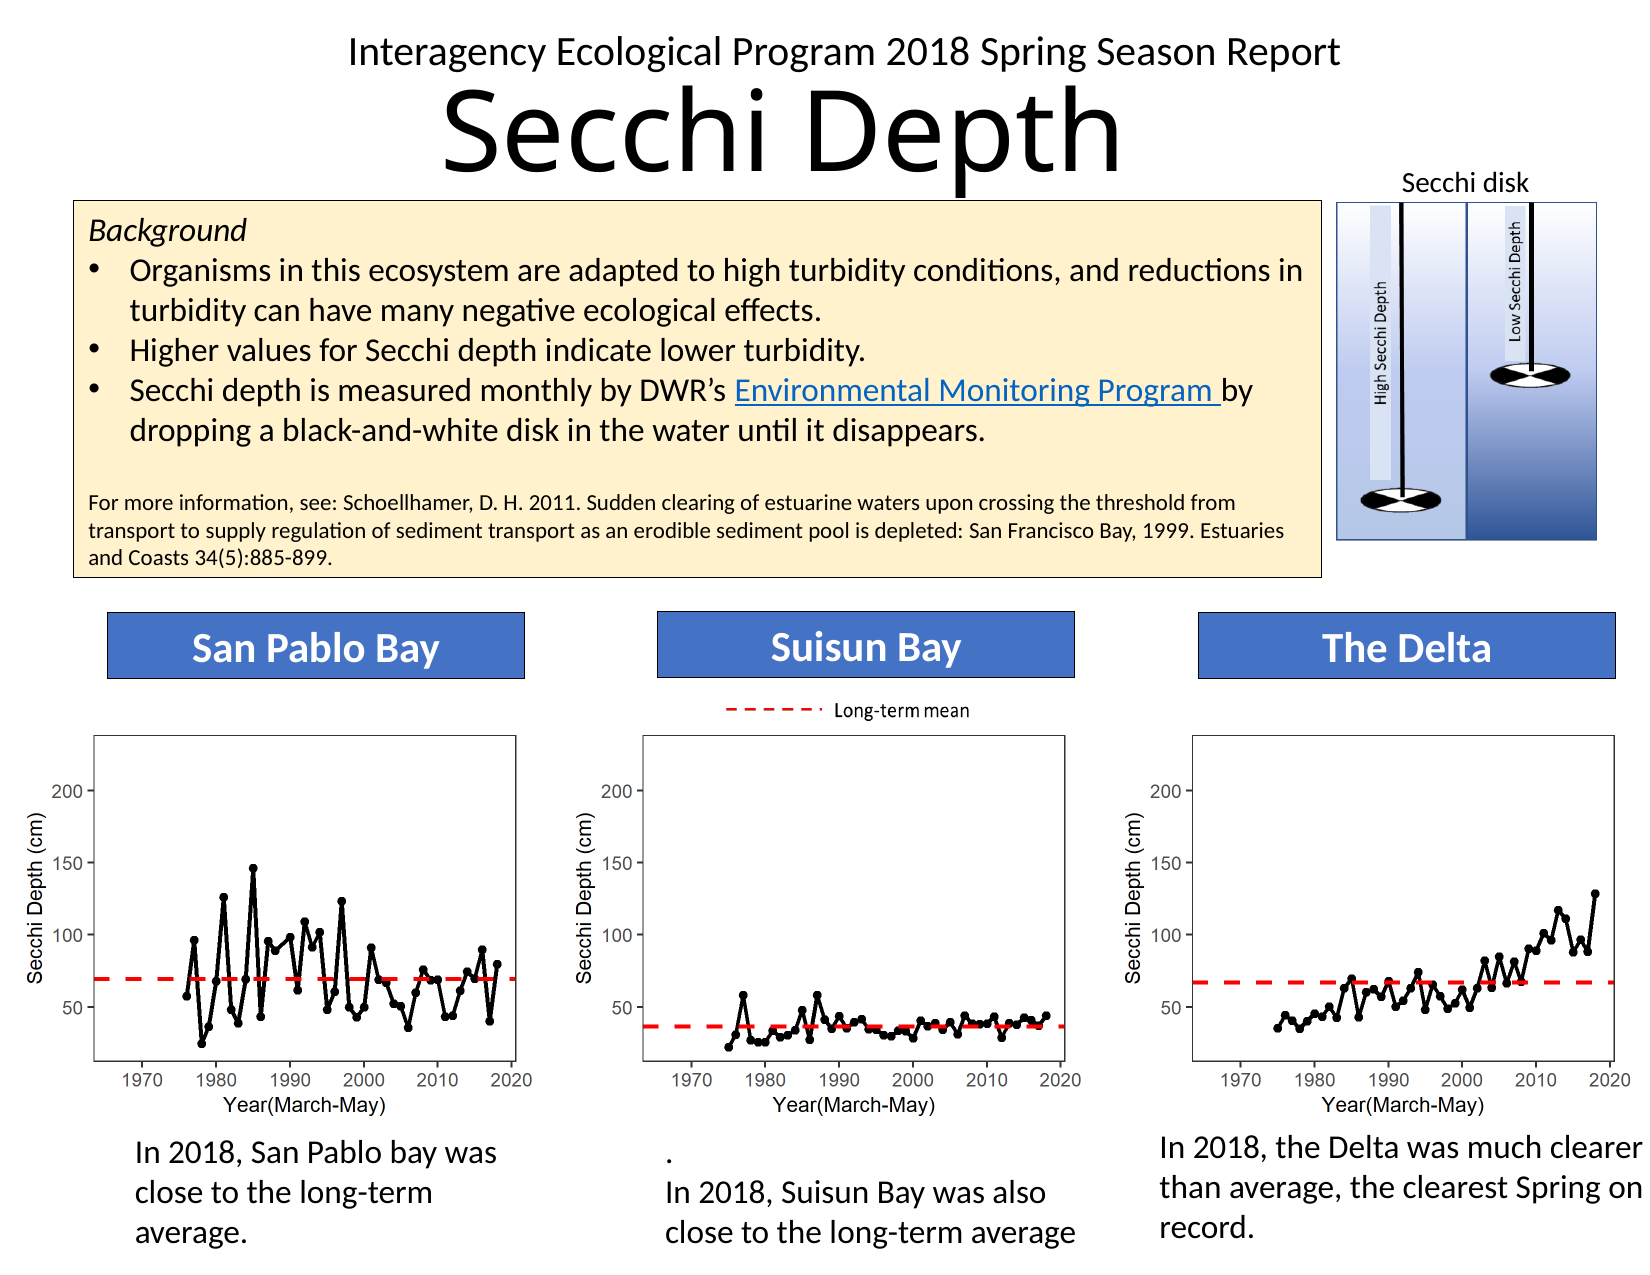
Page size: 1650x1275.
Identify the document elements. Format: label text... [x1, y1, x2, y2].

subtitle Interagency Ecological Program 2018 Spring Season Report [141, 21, 367, 109]
text_box In 2018, the Delta was much clearer than average, the clearest Spring on record. [1144, 1122, 1650, 1275]
text_box . In 2018, Suisun Bay was also close to the long-term average [650, 1122, 1112, 1257]
text_box In 2018, San Pablo bay was close to the long-term average. [120, 1122, 542, 1275]
picture [2, 720, 1650, 1122]
subtitle Interagency Ecological Program 2018 Spring Season Report [1199, 21, 1549, 109]
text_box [708, 699, 984, 724]
text_box The Delta [1198, 612, 1616, 679]
picture [1335, 200, 1611, 543]
text_box Secchi disk [1387, 156, 1545, 200]
text_box San Pablo Bay [107, 612, 525, 679]
text_box Suisun Bay [657, 611, 1075, 678]
text_box Background Organisms in this ecosystem are adapted to high turbidity conditions, and reductions in turbidity can have many negative ecological effects. Higher values for Secchi depth indicate lower turbidity. Secchi depth is measured monthly by DWR’s Environmental Monitoring Program by dropping a black-and-white disk in the water until it disappears. For more information, see: Schoellhamer, D. H. 2011. Sudden clearing of estuarine waters upon crossing the threshold from transport to supply regulation of sediment transport as an erodible sediment pool is depleted: San Francisco Bay, 1999. Estuaries and Coasts 34(5):885-899. [73, 200, 1322, 578]
title Secchi Depth [367, 5, 1199, 204]
